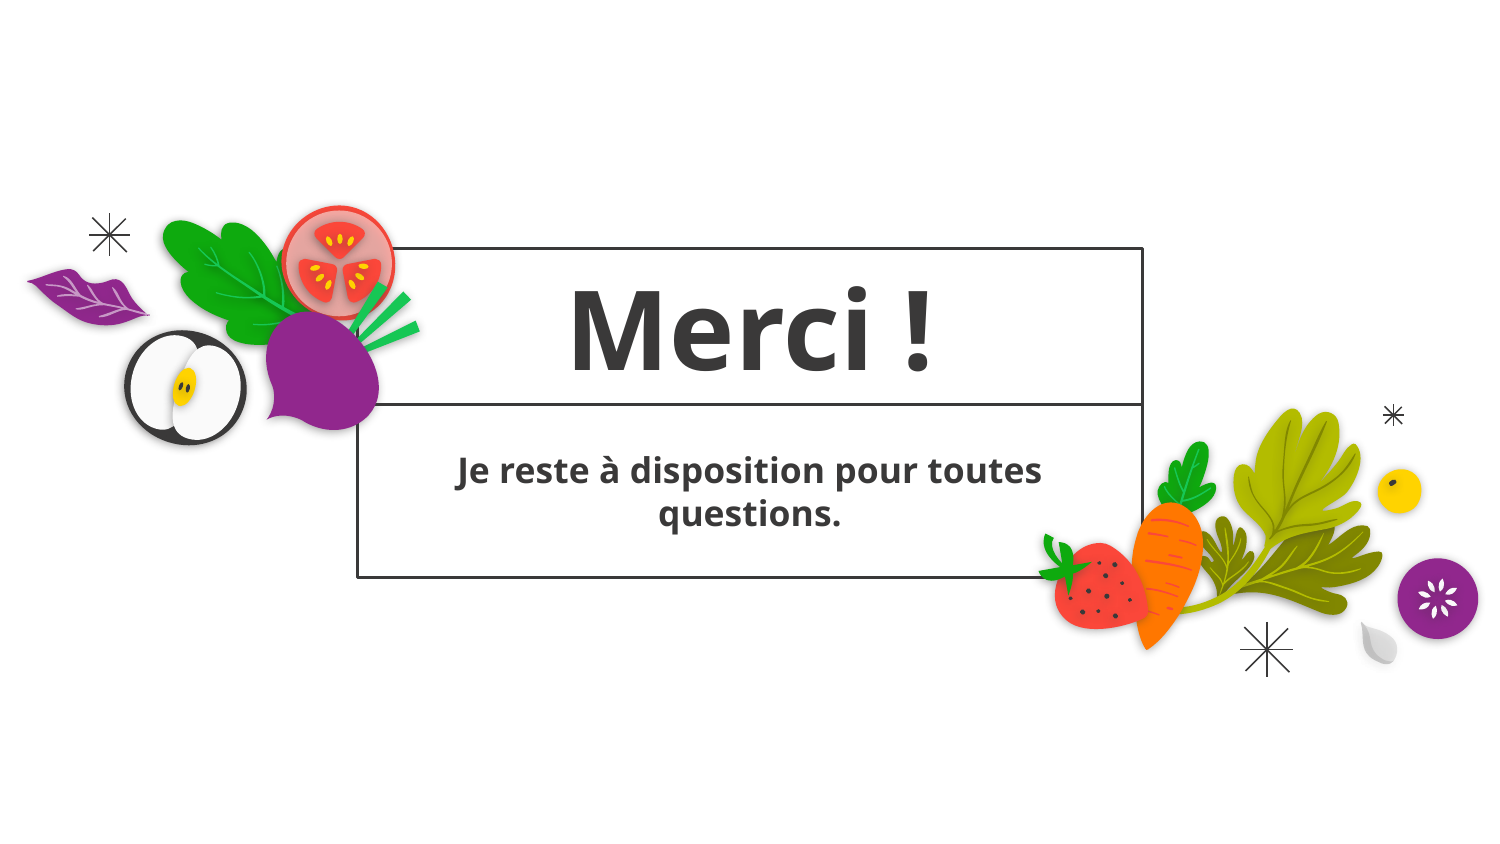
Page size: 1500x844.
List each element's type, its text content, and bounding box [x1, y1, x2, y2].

subtitle Je reste à disposition pour toutes questions. [356, 403, 1028, 579]
title Merci ! [435, 247, 1144, 403]
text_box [1033, 386, 1493, 700]
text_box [26, 177, 431, 456]
